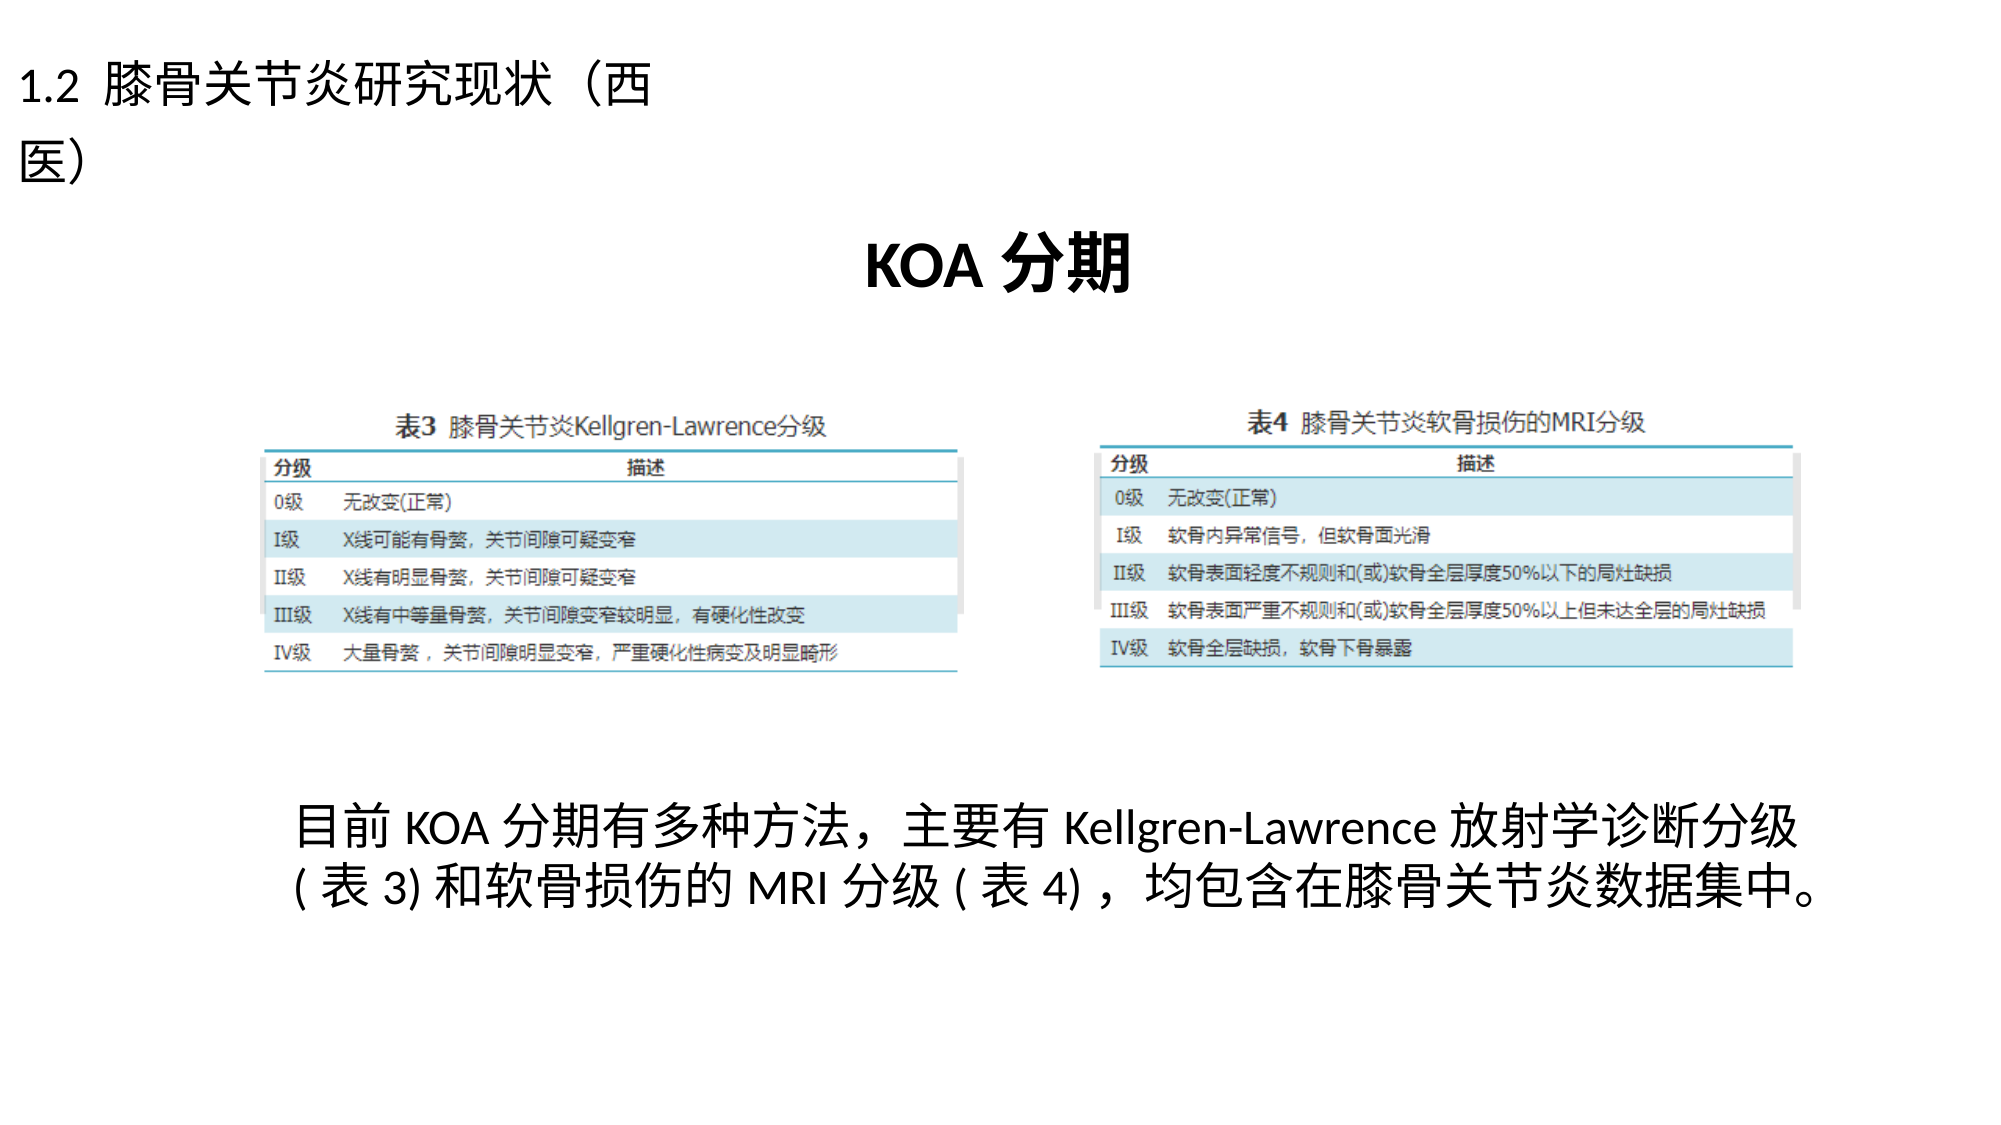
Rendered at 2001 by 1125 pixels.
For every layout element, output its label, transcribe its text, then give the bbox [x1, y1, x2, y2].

text_box 1.2 膝骨关节炎研究现状（西医） [2, 27, 737, 198]
picture [1094, 386, 1801, 677]
text_box KOA分期 [795, 223, 1204, 299]
text_box 目前KOA分期有多种方法，主要有Kellgren-Lawrence放射学诊断分级(表3)和软骨损伤的MRI分级(表4)，均包含在膝骨关节炎数据集中。 [280, 744, 1826, 964]
picture [260, 390, 964, 677]
